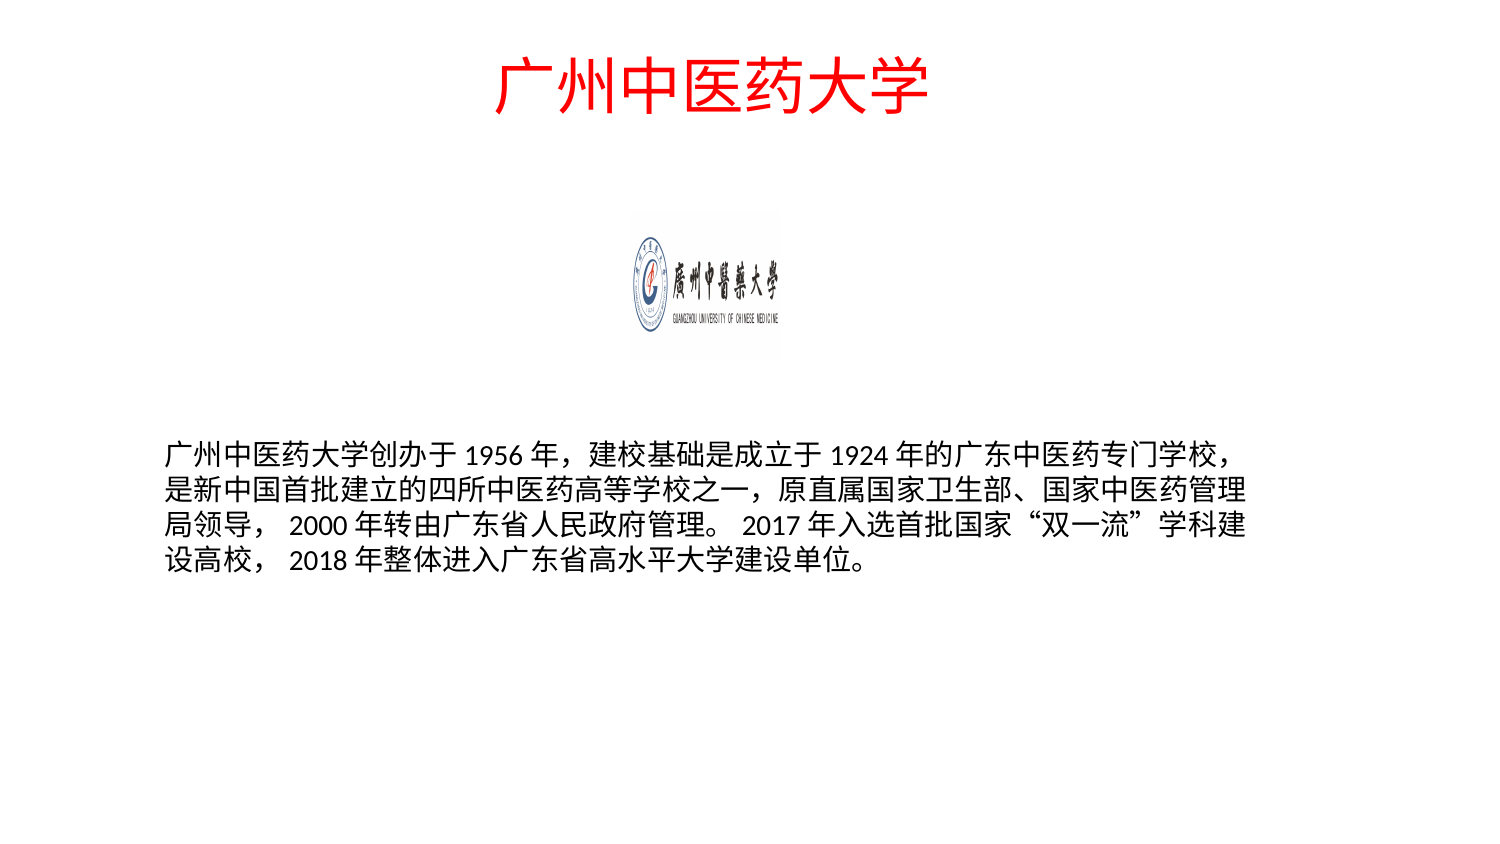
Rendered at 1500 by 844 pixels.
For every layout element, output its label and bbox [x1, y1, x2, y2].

picture [629, 210, 780, 361]
